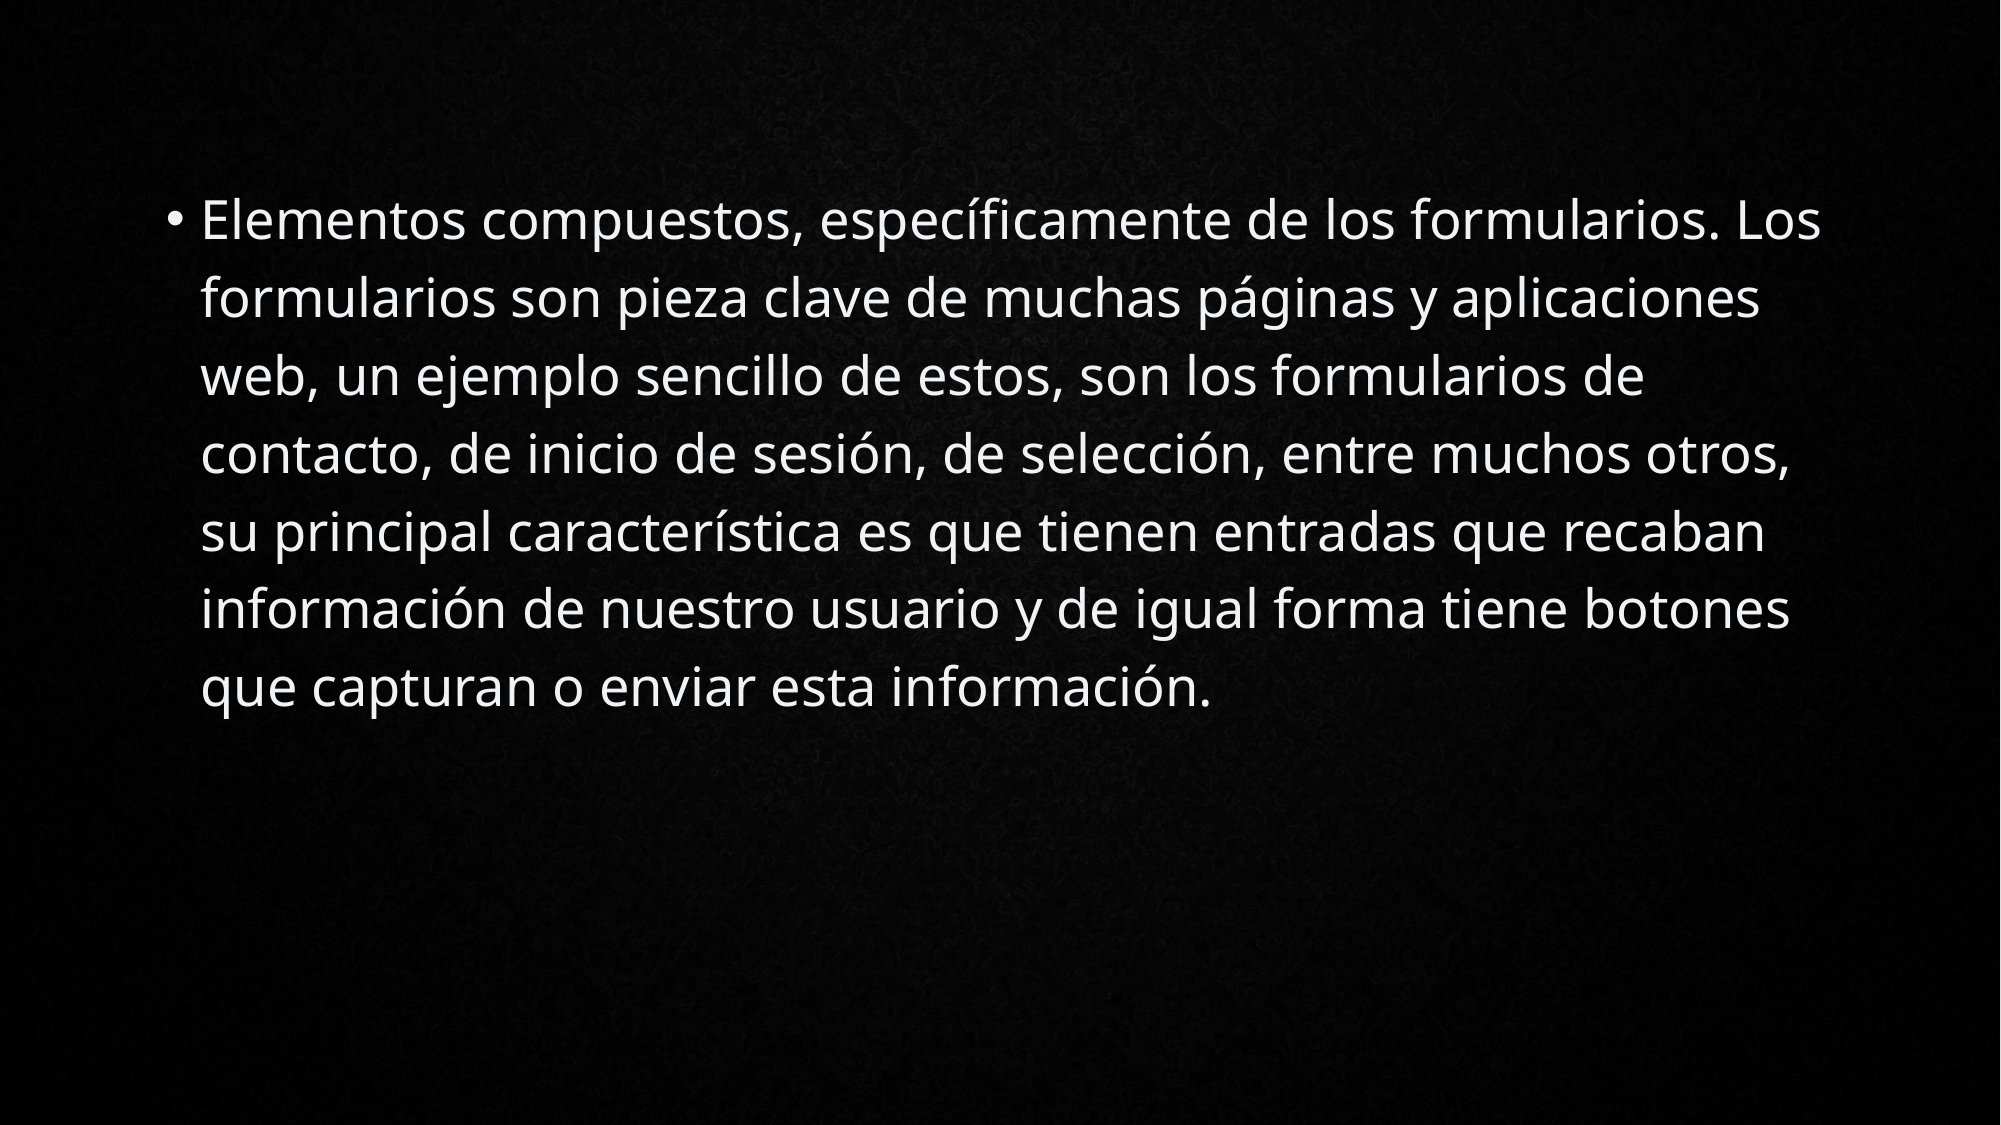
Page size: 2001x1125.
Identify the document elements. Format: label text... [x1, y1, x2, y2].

list Elementos compuestos, específicamente de los formularios. Los formularios son pieza clave de muchas páginas y aplicaciones web, un ejemplo sencillo de estos, son los formularios de contacto, de inicio de sesión, de selección, entre muchos otros, su principal característica es que tienen entradas que recaban información de nuestro usuario y de igual forma tiene botones que capturan o enviar esta información. [150, 165, 1850, 772]
